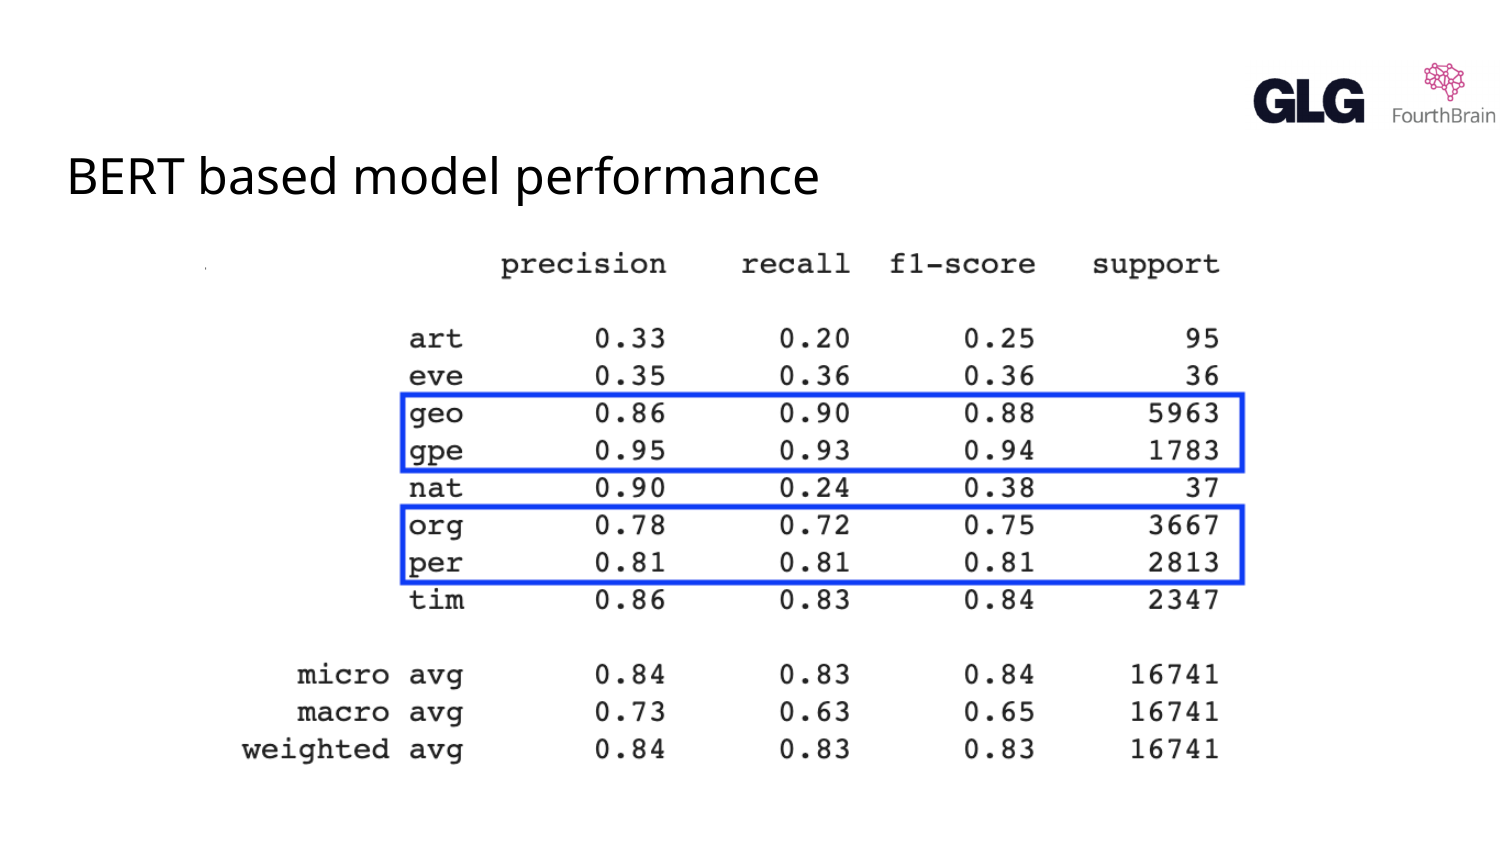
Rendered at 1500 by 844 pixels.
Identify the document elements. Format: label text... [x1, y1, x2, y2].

picture [205, 229, 1295, 811]
title BERT based model performance [51, 129, 1449, 230]
picture [1245, 60, 1500, 130]
